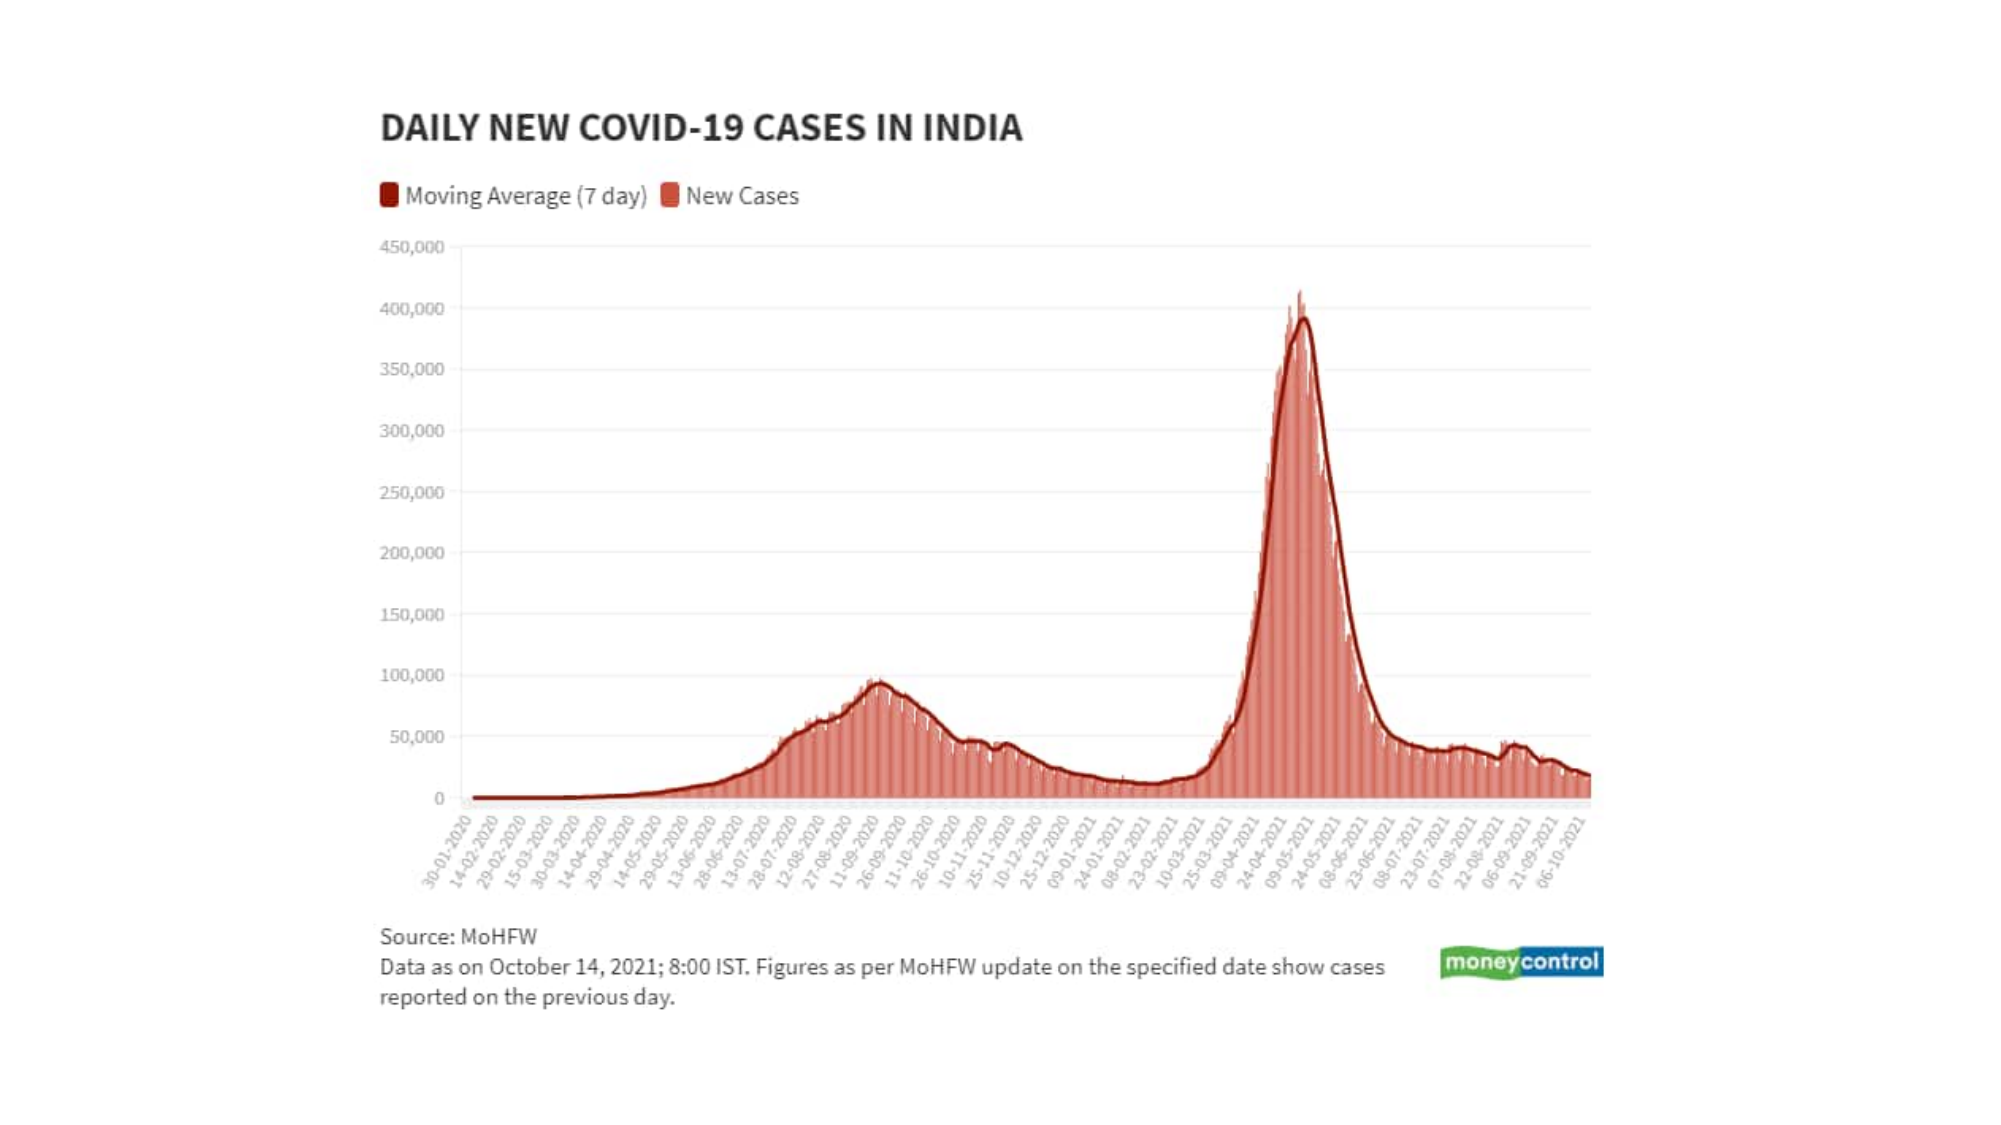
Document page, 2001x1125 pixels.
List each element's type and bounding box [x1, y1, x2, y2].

picture [361, 84, 1623, 1027]
